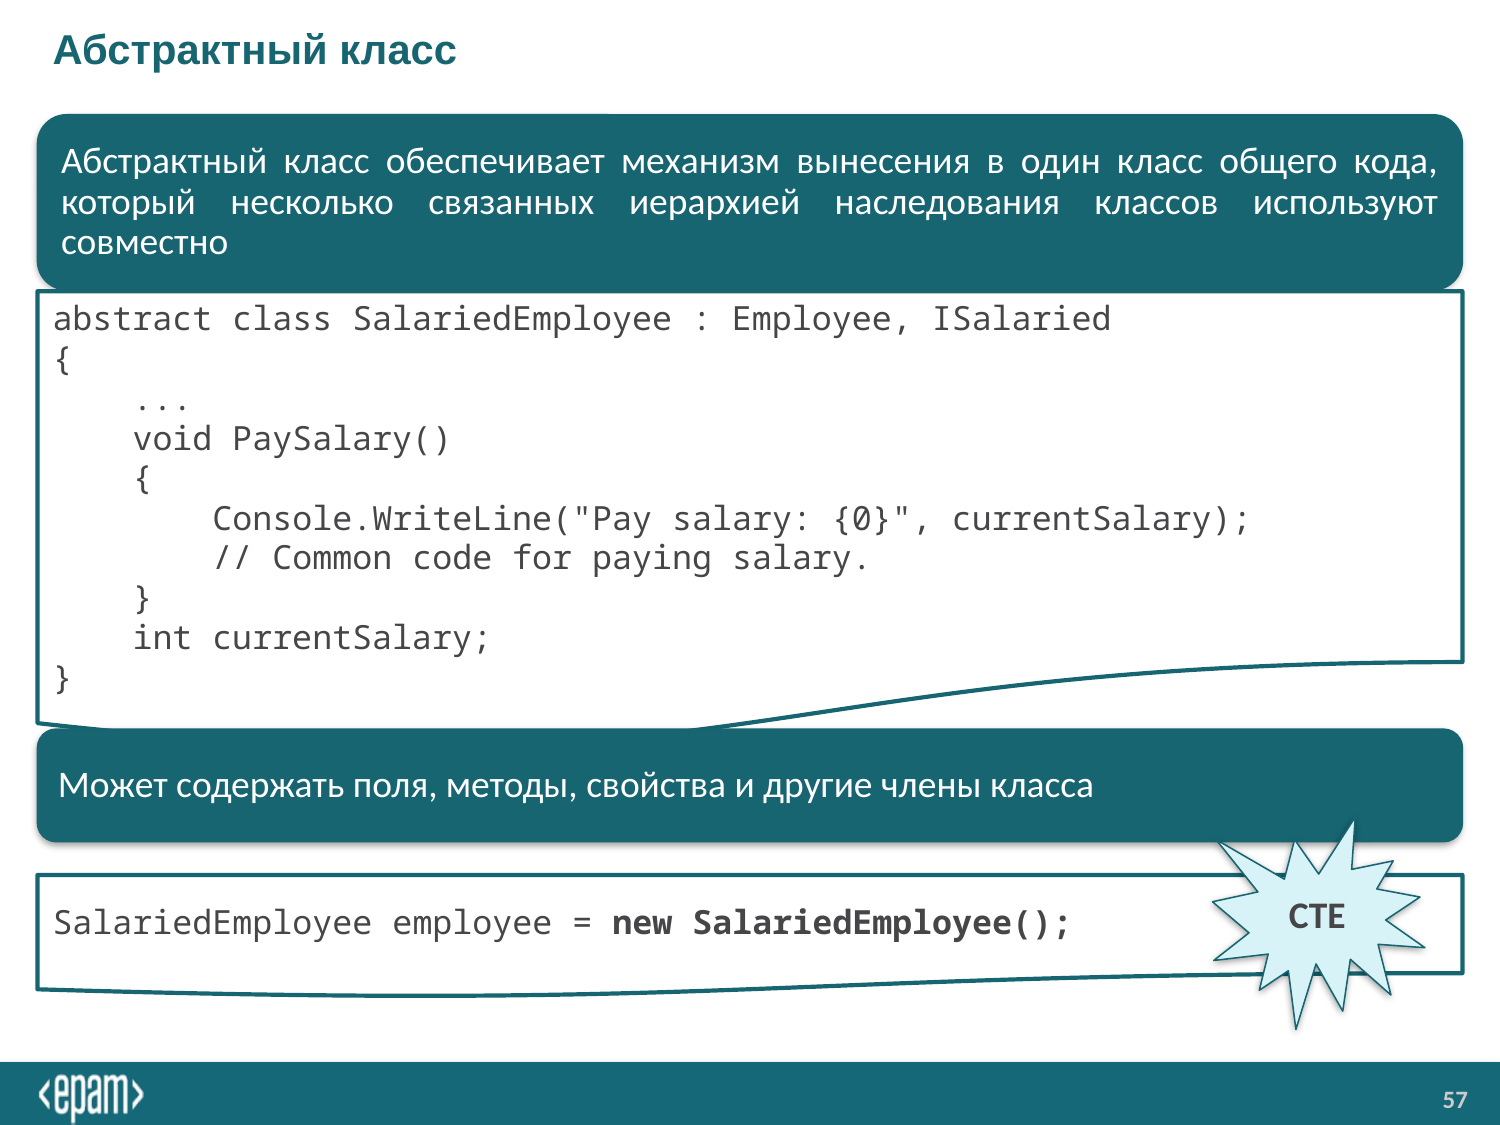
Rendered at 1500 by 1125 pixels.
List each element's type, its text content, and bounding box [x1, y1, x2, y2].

title Абстрактный класс [0, 0, 1500, 95]
picture [38, 1074, 144, 1125]
text_box Абстрактный класс обеспечивает механизм вынесения в один класс общего кода, который несколько связанных иерархией наследования классов используют совместно [36, 113, 1464, 289]
text_box SalariedEmployee employee = new SalariedEmployee(); [1385, 872, 1465, 976]
text_box SalariedEmployee employee = new SalariedEmployee(); [35, 872, 1260, 998]
text_box Может содержать поля, методы, свойства и другие члены класса [36, 728, 1464, 843]
text_box CTE [1211, 816, 1426, 1031]
text_box abstract class SalariedEmployee : Employee, ISalaried { ... void PaySalary() { Console.WriteLine("Pay salary: {0}", currentSalary); // Common code for paying salary. } int currentSalary; } [35, 289, 1465, 727]
